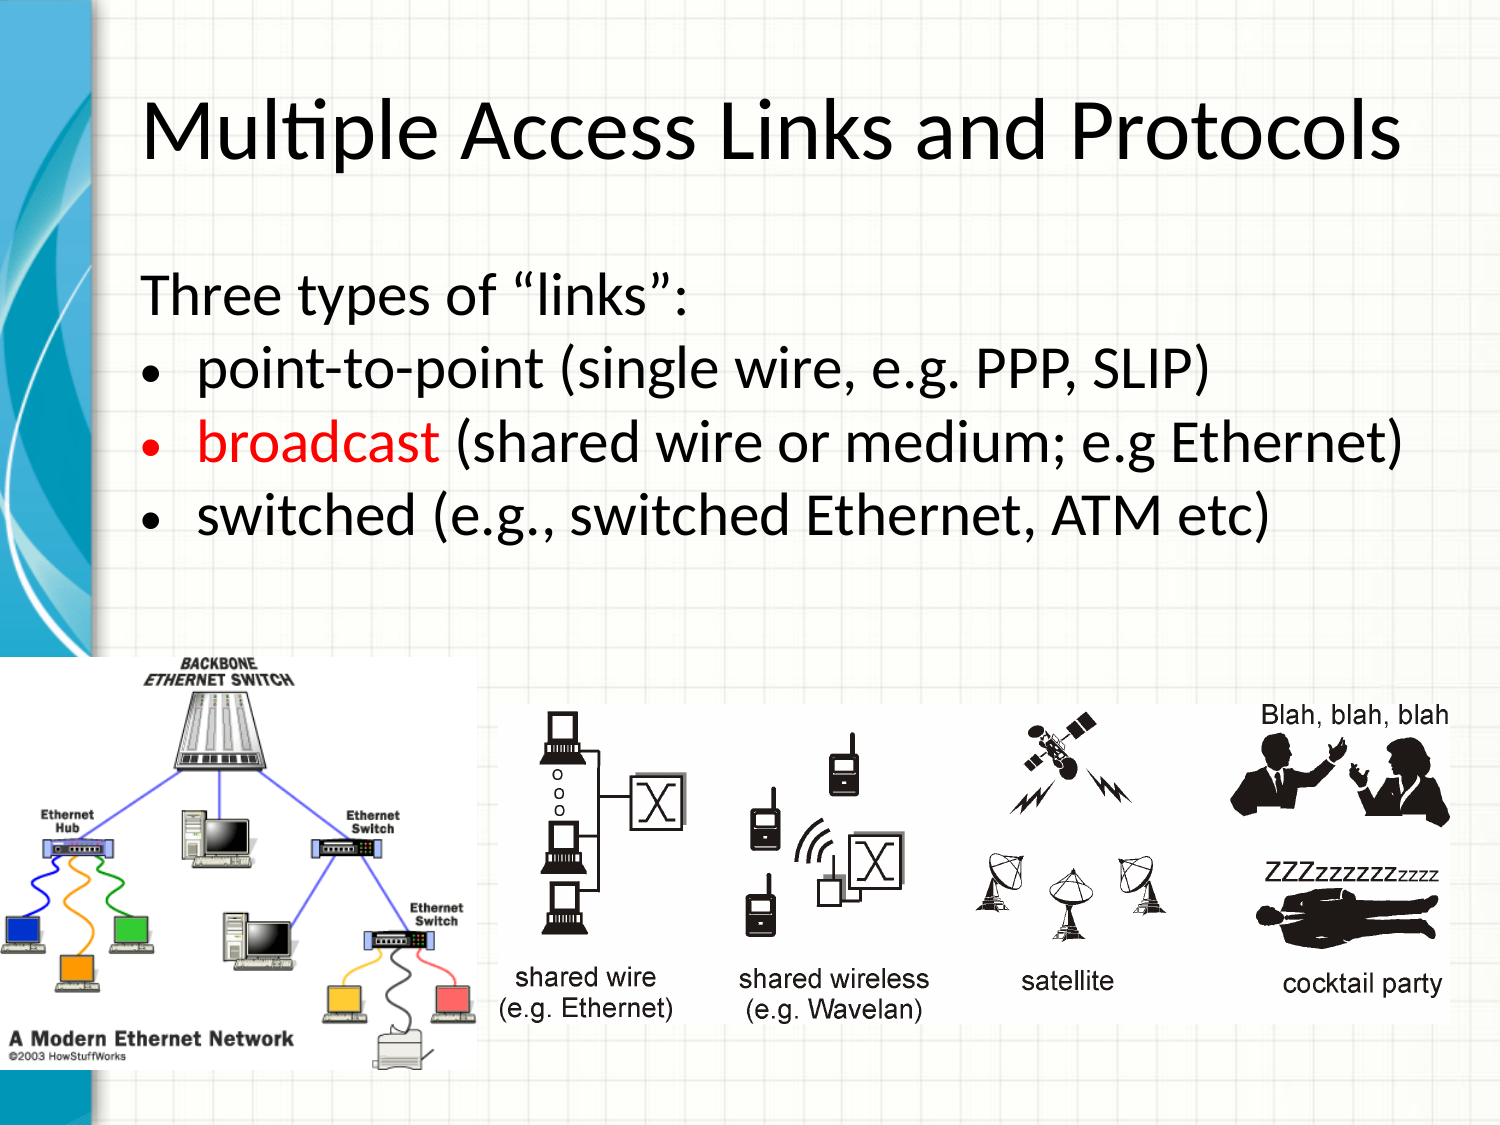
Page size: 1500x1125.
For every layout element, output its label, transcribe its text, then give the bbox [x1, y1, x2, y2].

title Multiple Access Links and Protocols [125, 44, 1450, 232]
picture [0, 0, 1500, 1125]
list Three types of “links”: point-to-point (single wire, e.g. PPP, SLIP) broadcast (shared wire or medium; e.g Ethernet) switched (e.g., switched Ethernet, ATM etc) [125, 261, 1450, 598]
